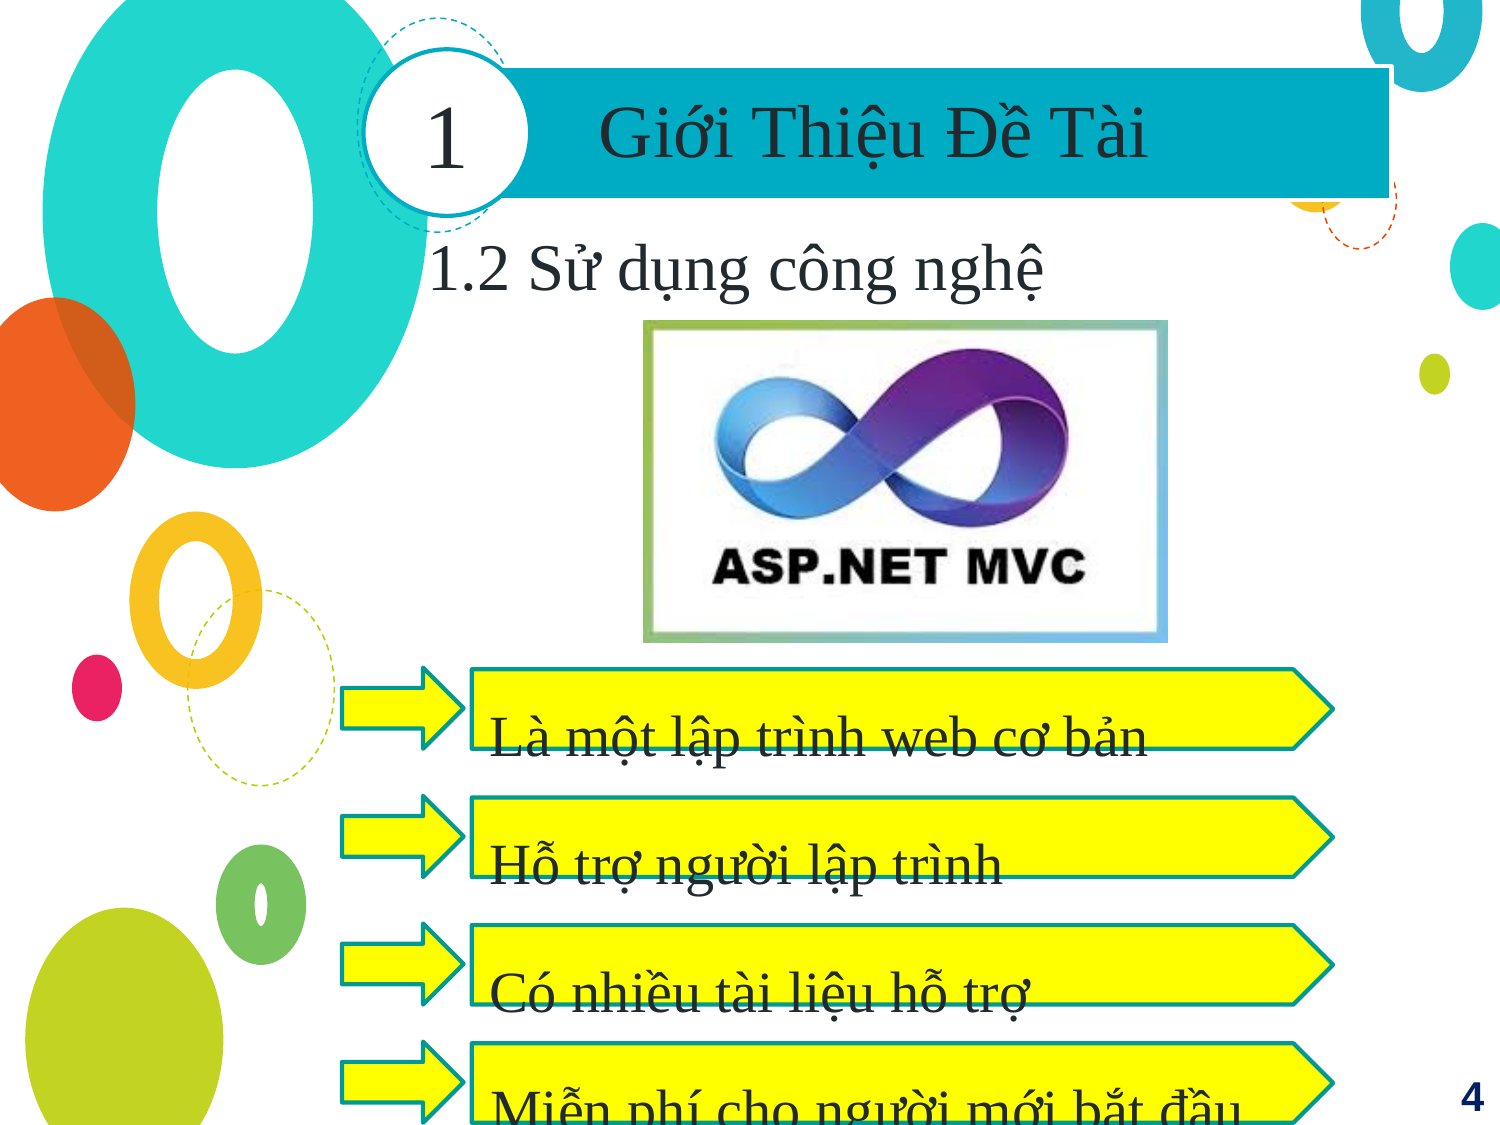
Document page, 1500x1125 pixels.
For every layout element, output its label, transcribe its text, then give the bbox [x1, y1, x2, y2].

picture [643, 320, 1168, 644]
text_box 1.2 Sử dụng công nghệ [412, 216, 1061, 311]
text_box 1 [409, 69, 485, 195]
text_box [1164, 667, 1336, 751]
text_box [469, 1041, 475, 1125]
text_box [339, 1039, 466, 1125]
text_box [469, 923, 474, 1007]
text_box [1259, 1041, 1336, 1125]
text_box [469, 667, 475, 751]
text_box [1034, 795, 1336, 880]
text_box 4 [1446, 1065, 1499, 1125]
text_box [339, 665, 466, 751]
text_box Là một lập trình web cơ bản [475, 655, 1164, 776]
text_box [339, 793, 466, 879]
text_box [361, 47, 498, 216]
text_box [339, 921, 466, 1007]
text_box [492, 66, 1392, 200]
text_box Miễn phí cho người mới bắt đầu [475, 1029, 1259, 1125]
text_box [1046, 923, 1336, 1007]
text_box Có nhiều tài liệu hỗ trợ [474, 911, 1046, 1032]
text_box [469, 795, 474, 880]
text_box Hỗ trợ người lập trình [474, 784, 1034, 904]
